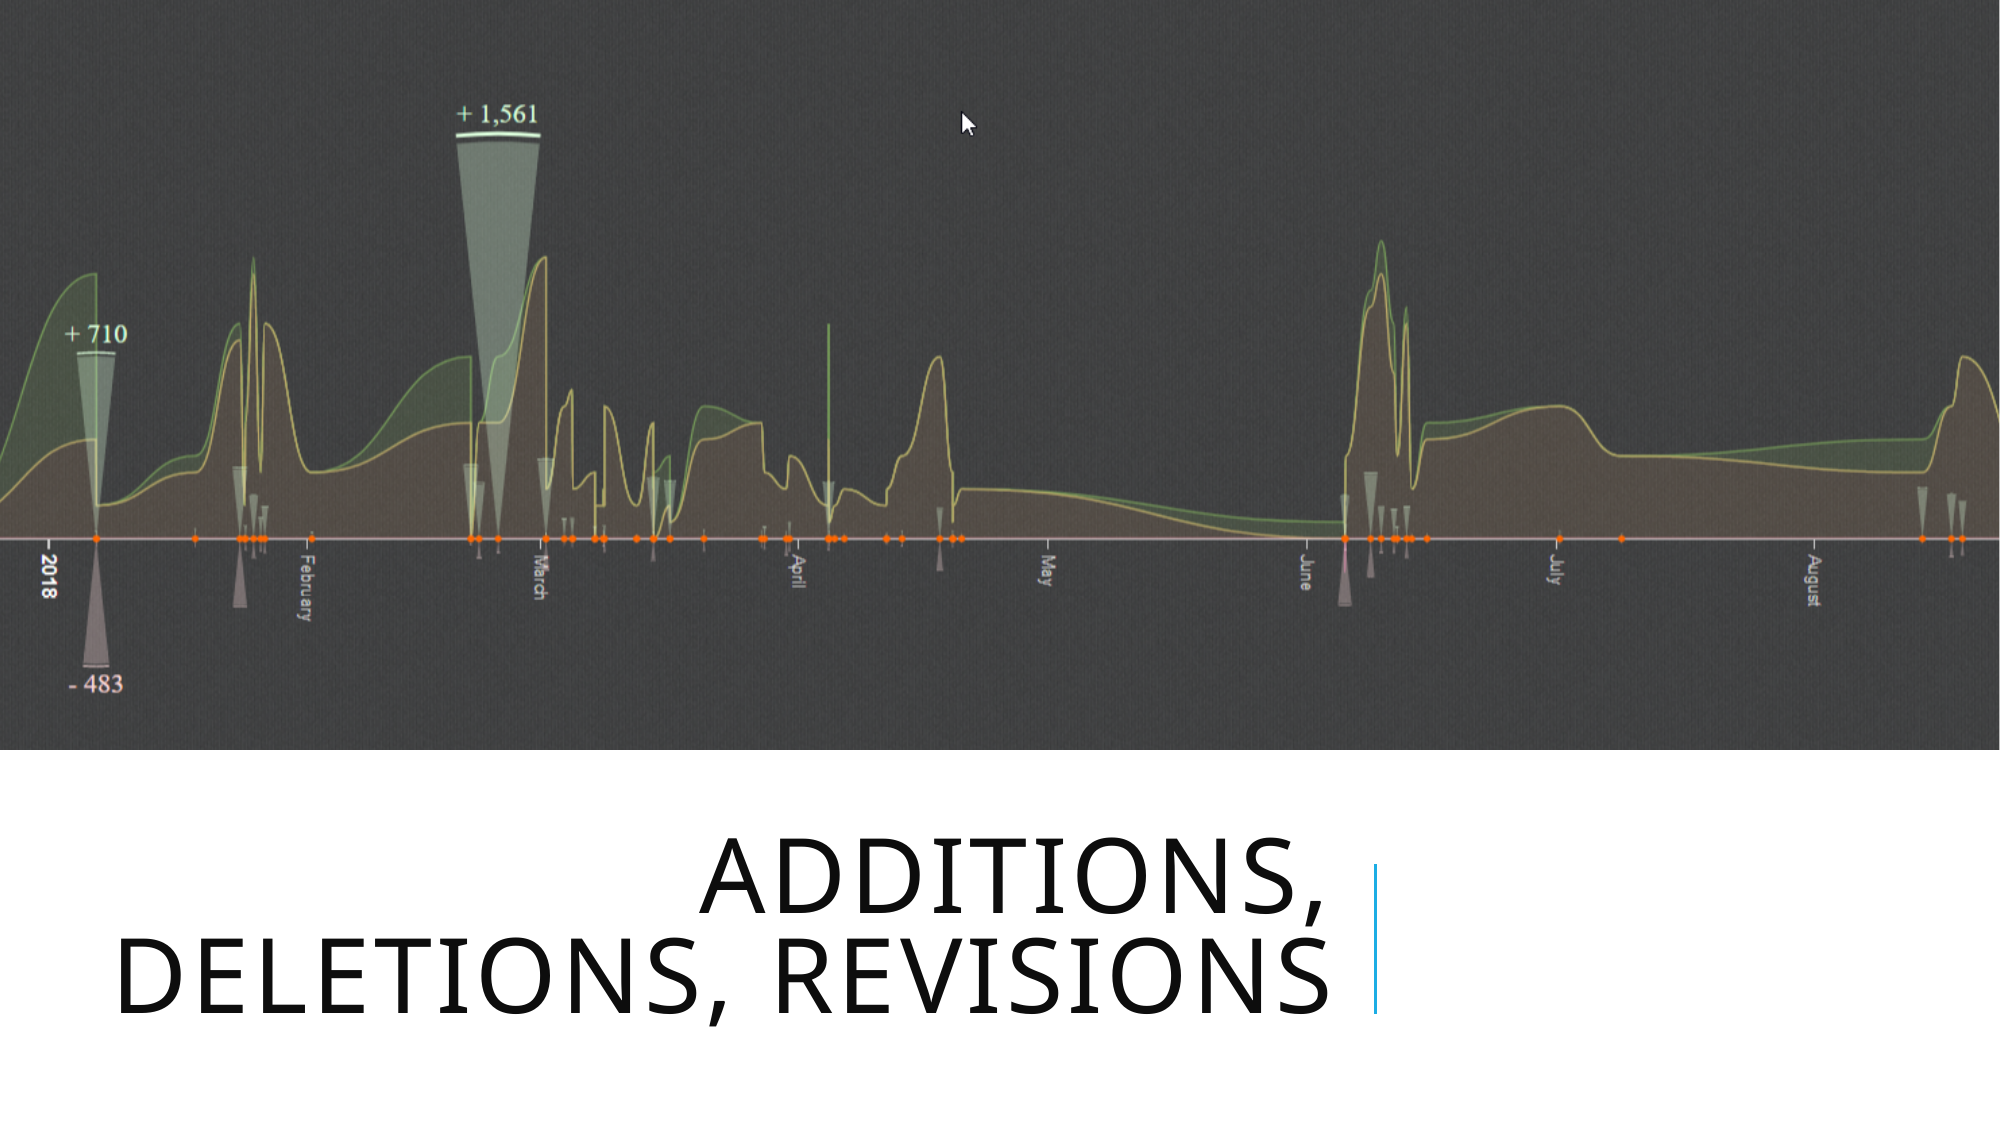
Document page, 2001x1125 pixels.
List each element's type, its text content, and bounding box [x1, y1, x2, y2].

picture [0, 0, 2000, 751]
title Additions, Deletions, REvisions [75, 813, 1350, 1054]
